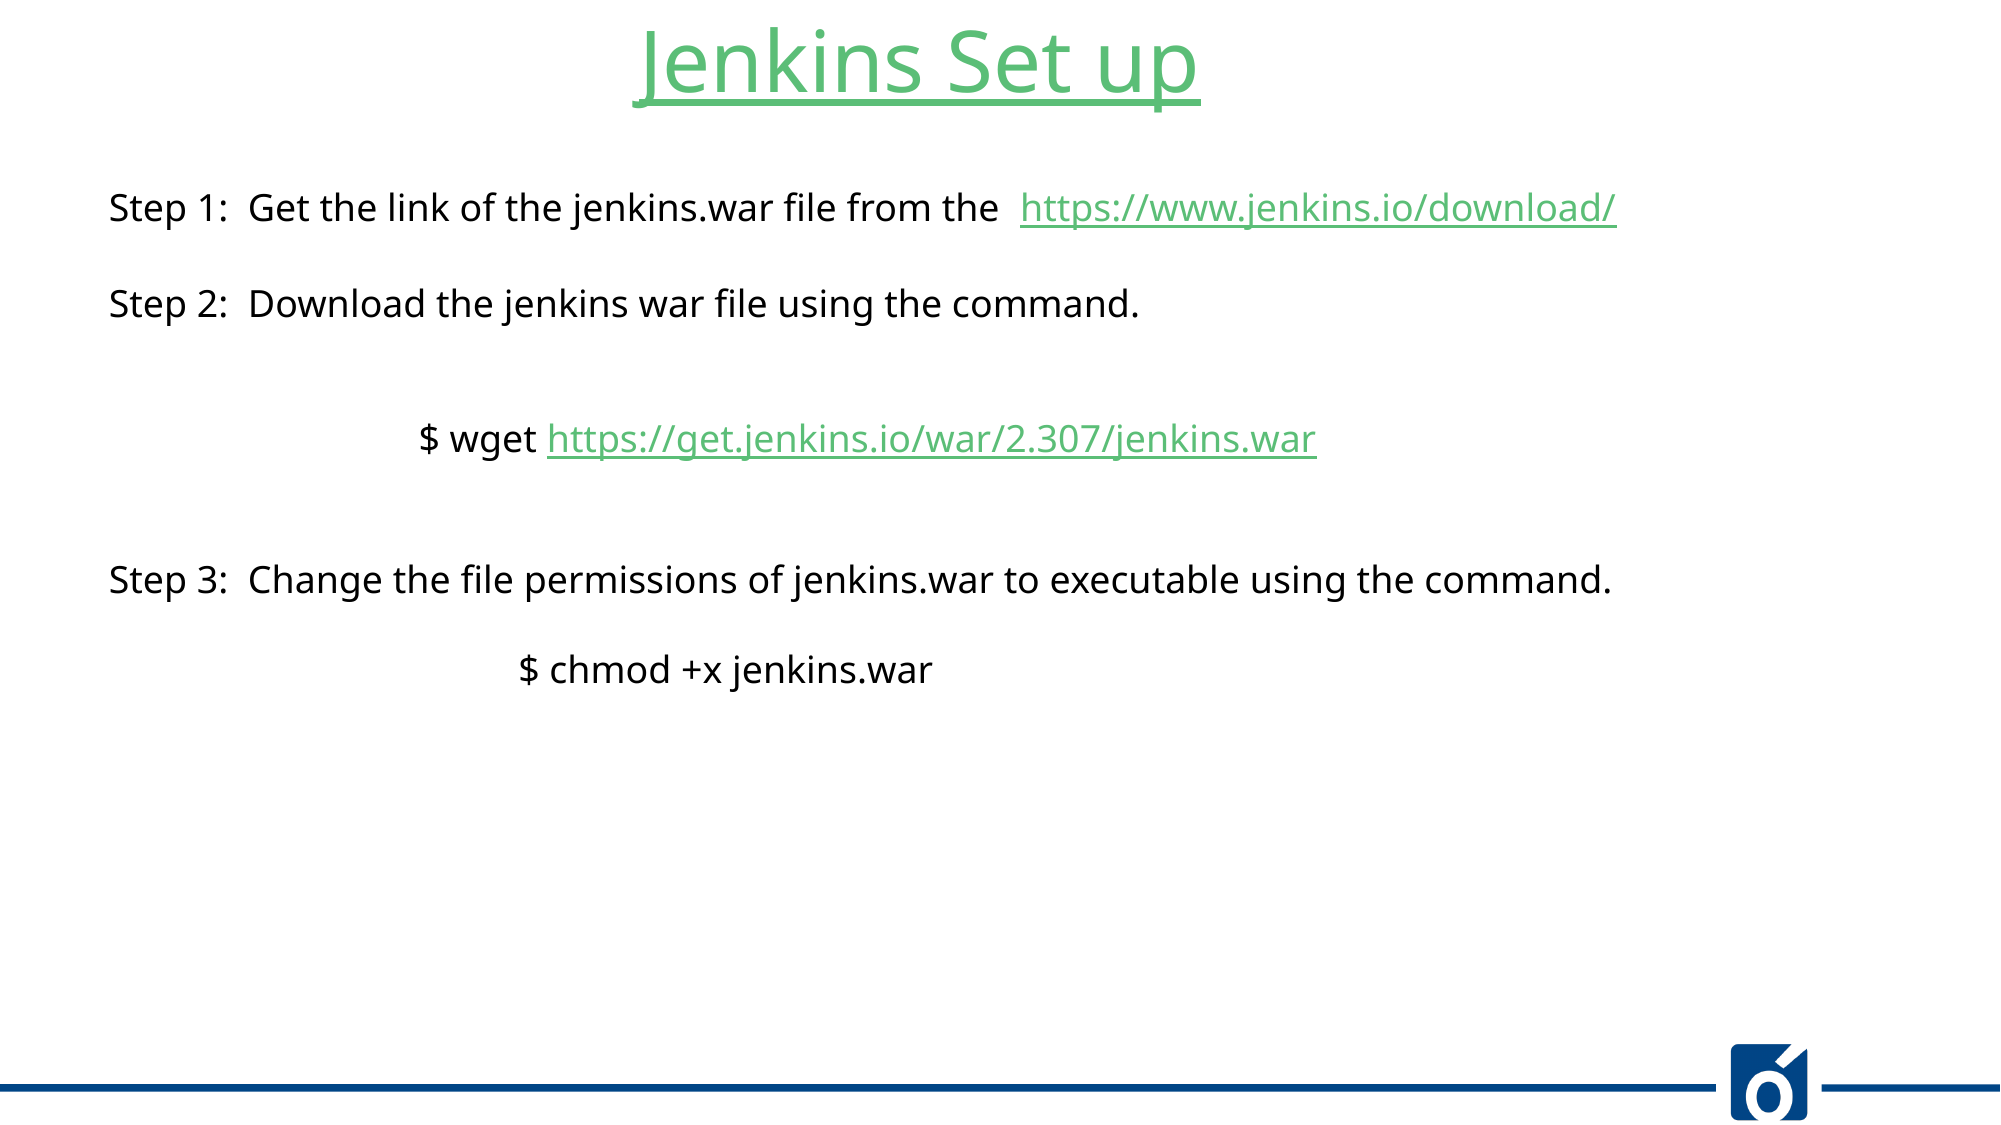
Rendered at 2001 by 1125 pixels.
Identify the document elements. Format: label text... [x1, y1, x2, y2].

text_box Jenkins Set up [126, 0, 1714, 152]
picture [1730, 1043, 1808, 1121]
text_box Step 1: Get the link of the jenkins.war file from the https://www.jenkins.io/download/ Step 2: Download the jenkins war file using the command. $ wget https://get.jenkins.io/war/2.307/jenkins.war Step 3: Change the file permissions of jenkins.war to executable using the command. $ chmod +x jenkins.war [93, 169, 1856, 707]
